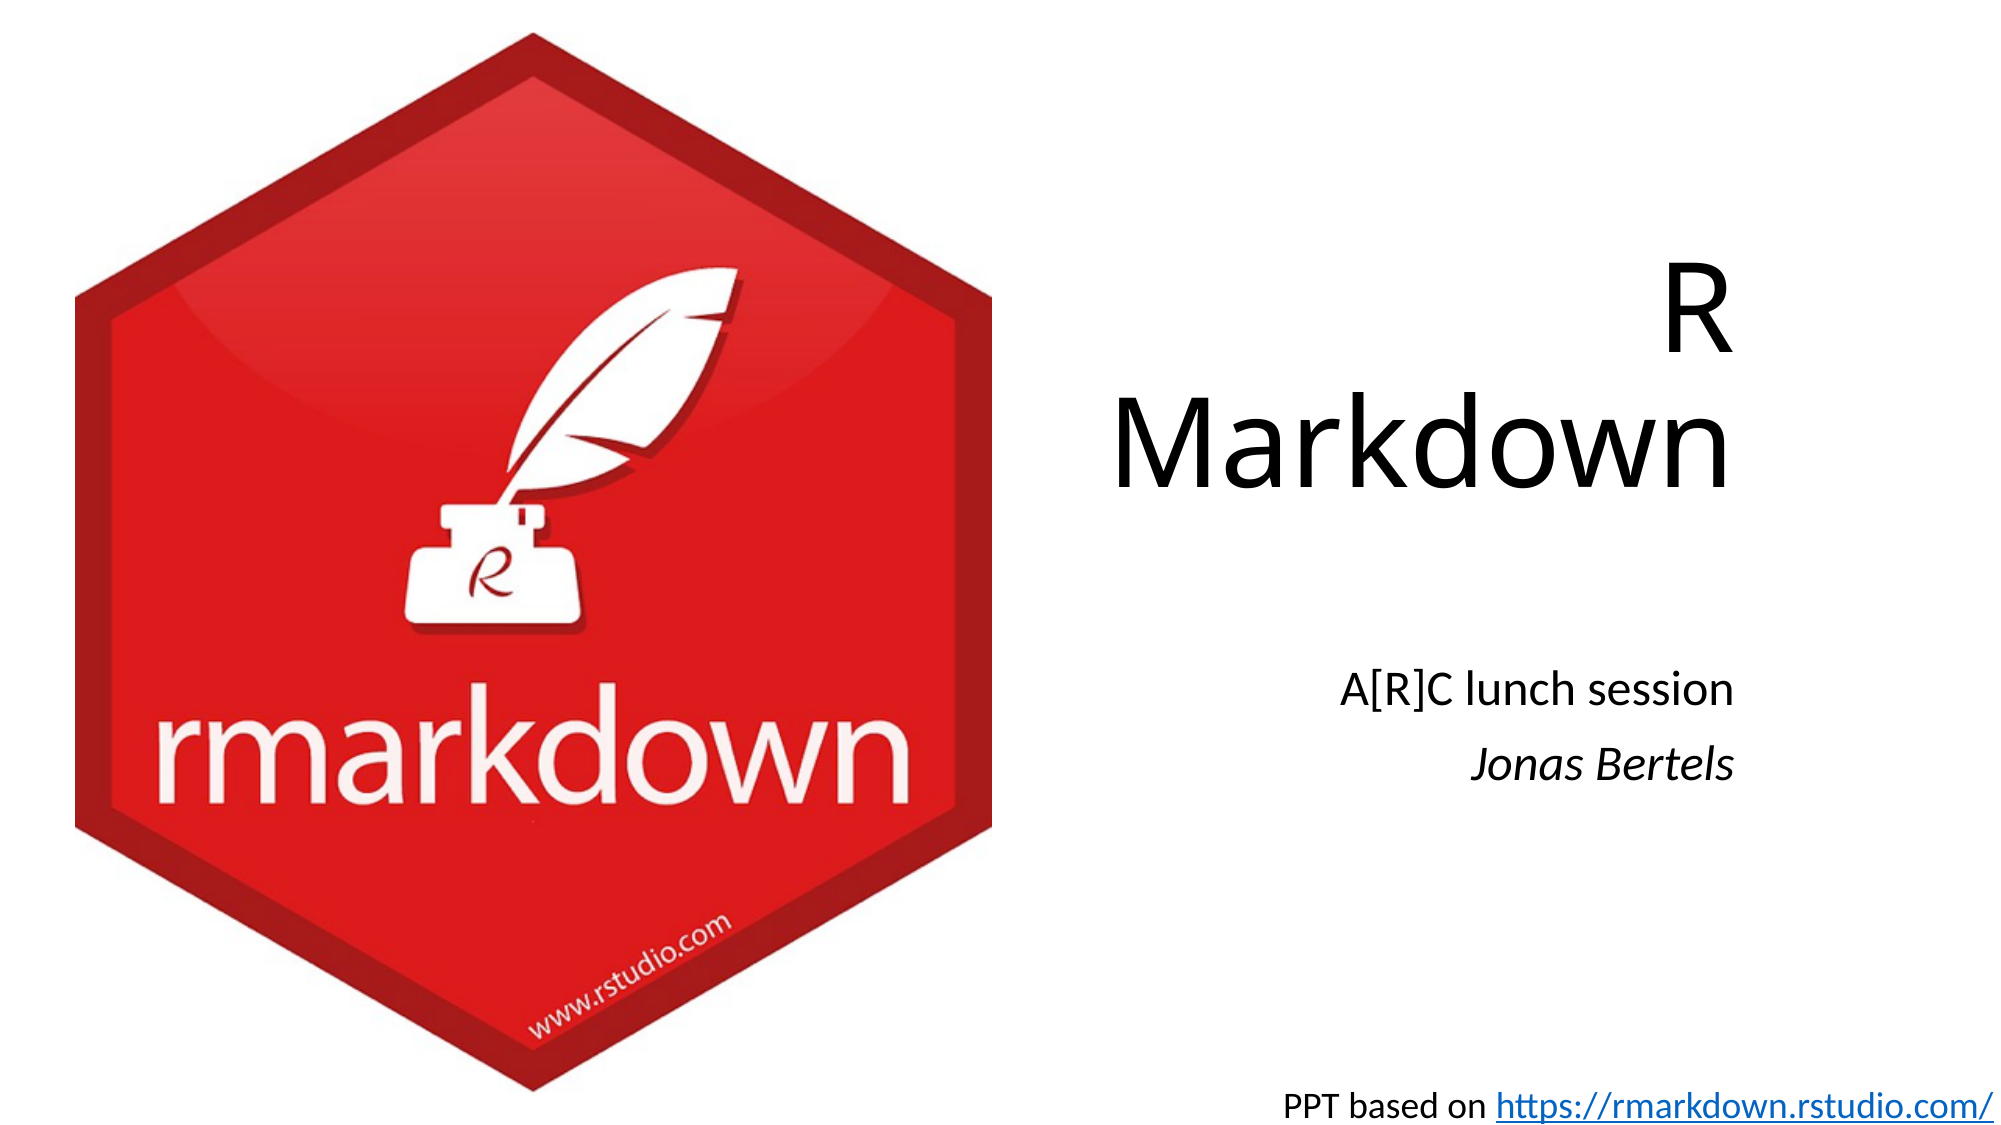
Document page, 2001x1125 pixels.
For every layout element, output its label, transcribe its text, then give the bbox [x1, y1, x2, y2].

text_box PPT based on https://rmarkdown.rstudio.com/ [1268, 1073, 2000, 1125]
title R Markdown [1025, 184, 1750, 576]
picture [75, 32, 992, 1093]
subtitle A[R]C lunch session Jonas Bertels [992, 590, 1750, 863]
